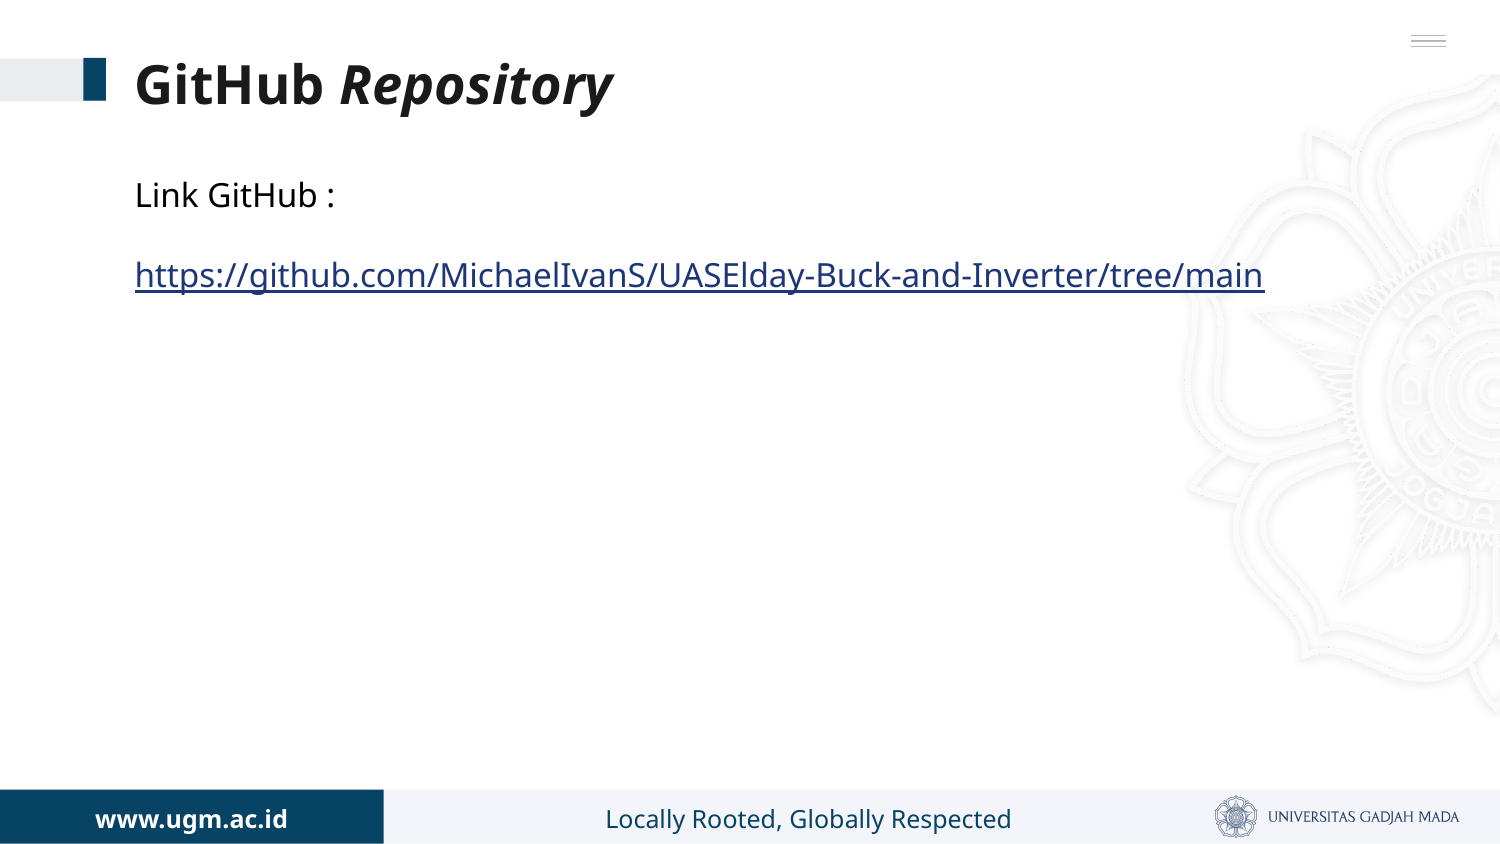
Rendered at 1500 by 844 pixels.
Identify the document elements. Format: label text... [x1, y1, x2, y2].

list Link GitHub : https://github.com/MichaelIvanS/UASElday-Buck-and-Inverter/tree/main [119, 153, 1322, 636]
picture [1174, 779, 1500, 844]
title GitHub Repository [119, 35, 1381, 124]
